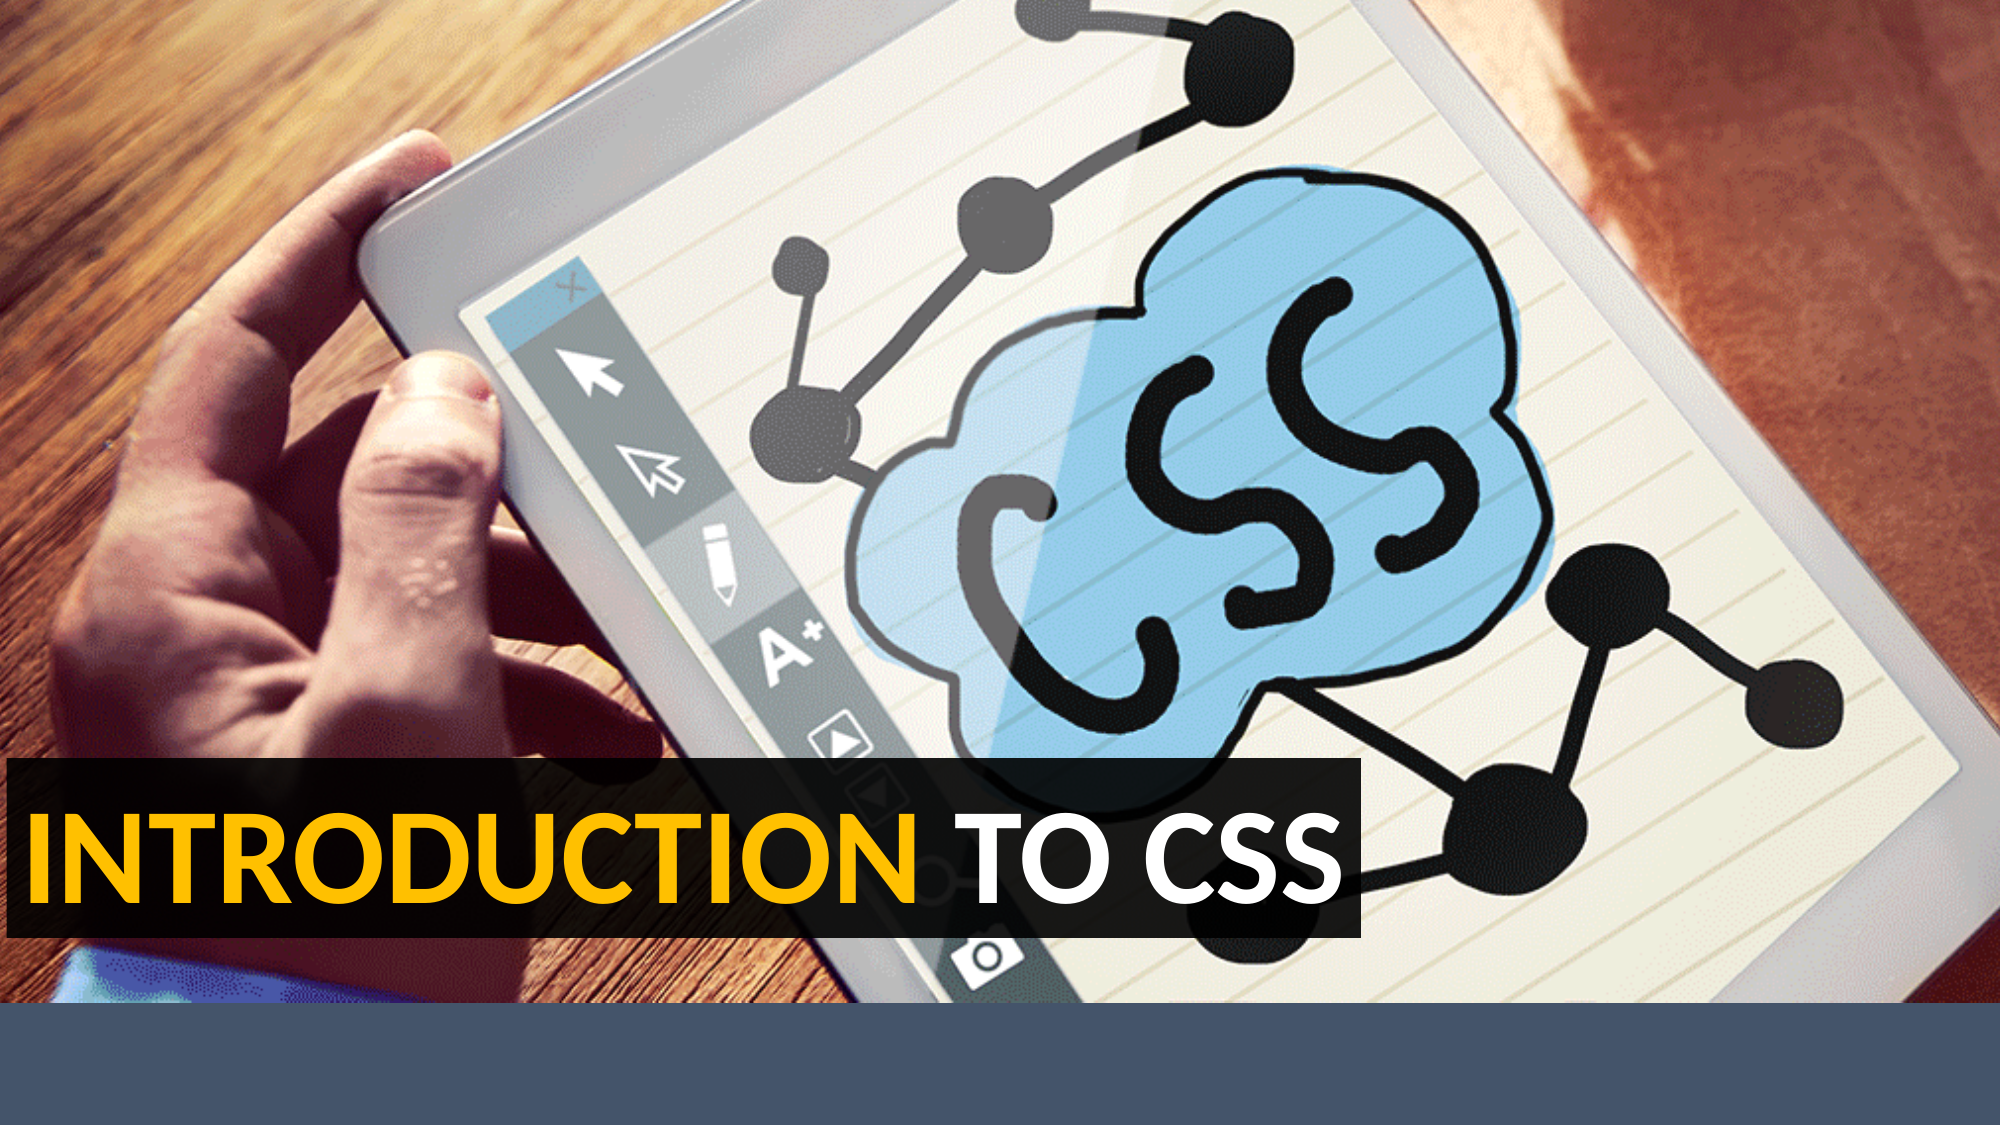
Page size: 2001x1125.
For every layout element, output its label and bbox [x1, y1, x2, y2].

picture [0, 0, 2000, 1004]
